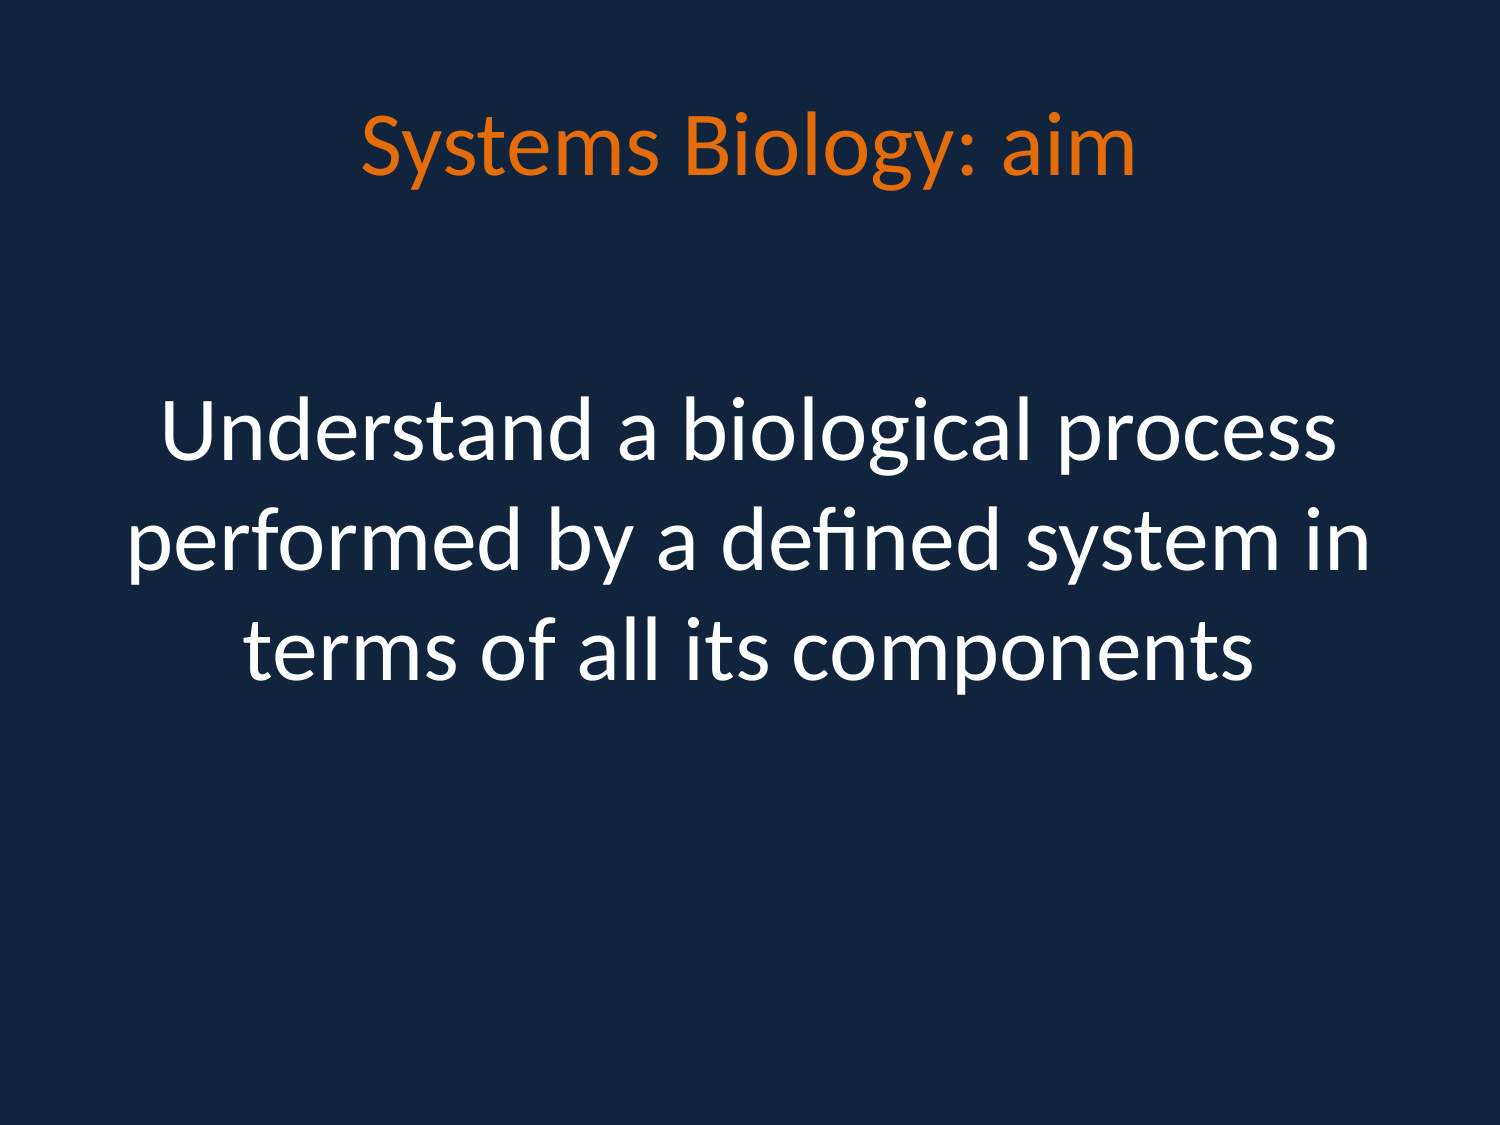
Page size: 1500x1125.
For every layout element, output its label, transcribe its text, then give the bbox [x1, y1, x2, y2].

list Understand a biological process performed by a defined system in terms of all its components [75, 361, 1425, 778]
title Systems Biology: aim [75, 45, 1425, 233]
